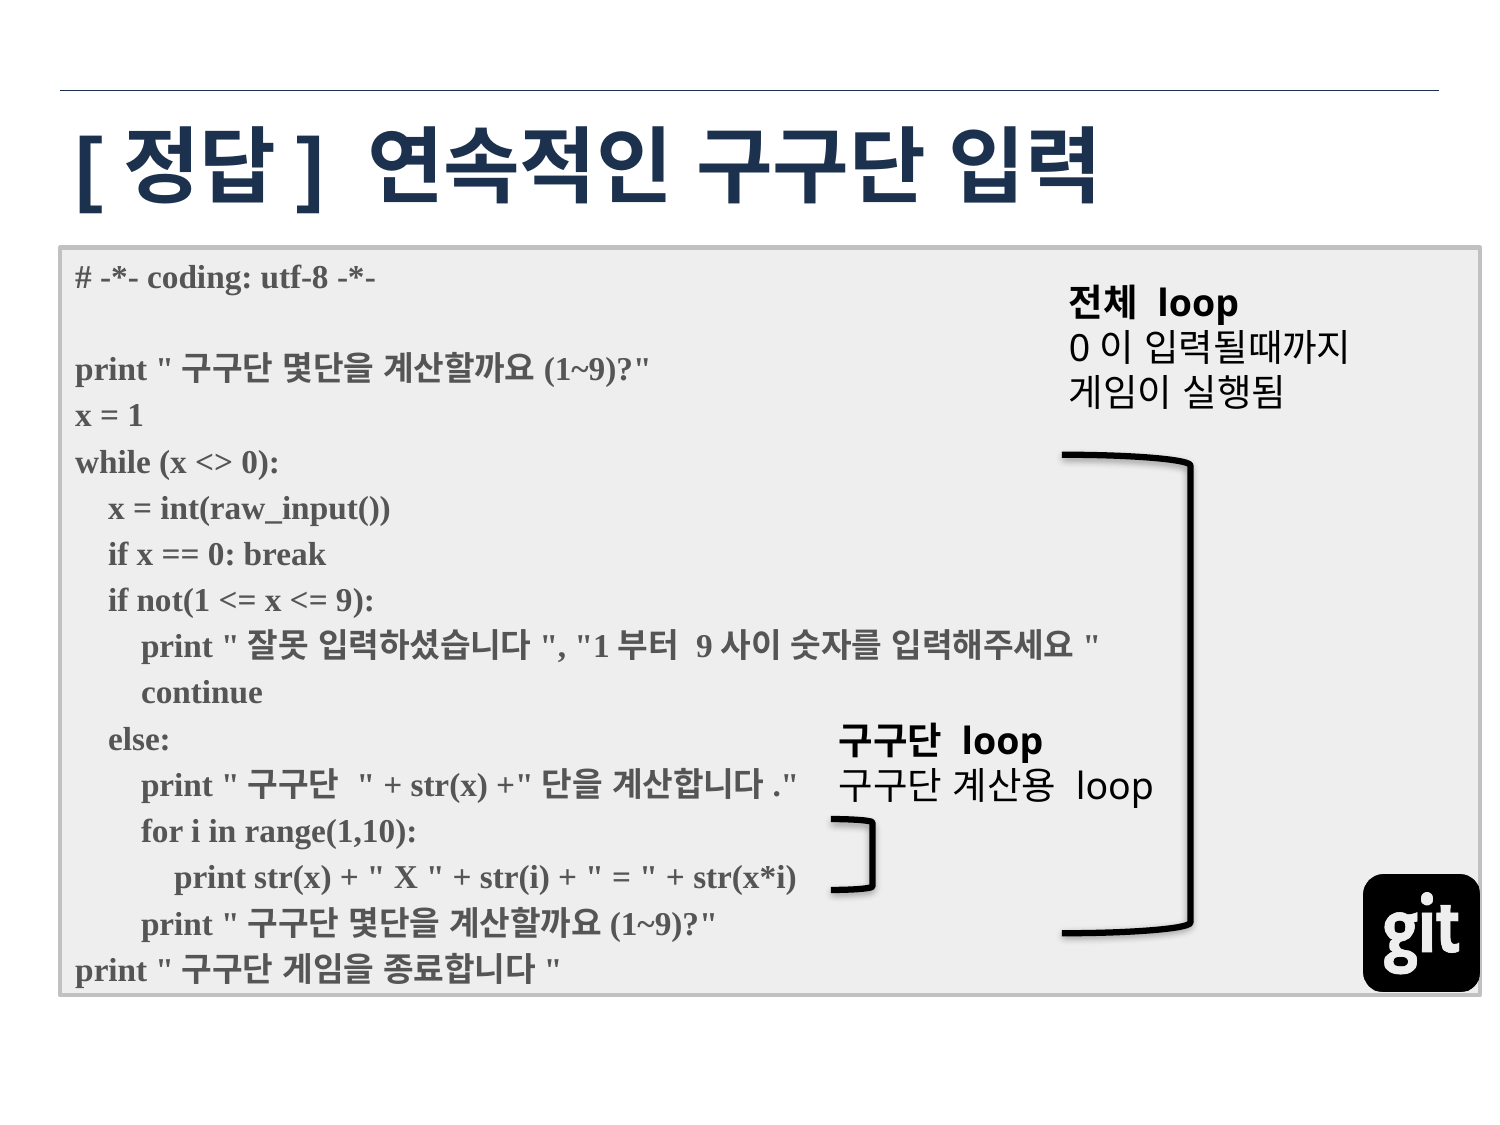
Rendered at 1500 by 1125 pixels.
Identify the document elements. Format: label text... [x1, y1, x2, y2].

text_box [1061, 451, 1194, 937]
text_box [830, 815, 876, 894]
text_box 구구단 loop 구구단 계산용 loop [823, 709, 1188, 815]
text_box # -*- coding: utf-8 -*- print "구구단 몇단을 계산할까요(1~9)?" x = 1 while (x <> 0): x = int(raw_input()) if x == 0: break if not(1 <= x <= 9): print "잘못 입력하셨습니다", "1부터 9사이 숫자를 입력해주세요" continue else: print "구구단 " + str(x) +"단을 계산합니다." for i in range(1,10): print str(x) + " X " + str(i) + " = " + str(x*i) print "구구단 몇단을 계산할까요(1~9)?" print "구구단 게임을 종료합니다" [58, 245, 1482, 997]
picture [1362, 874, 1481, 992]
title [정답] 연속적인 구구단 입력 [60, 93, 1438, 233]
text_box 전체 loop 0이 입력될때까지 게임이 실행됨 [1054, 271, 1418, 422]
